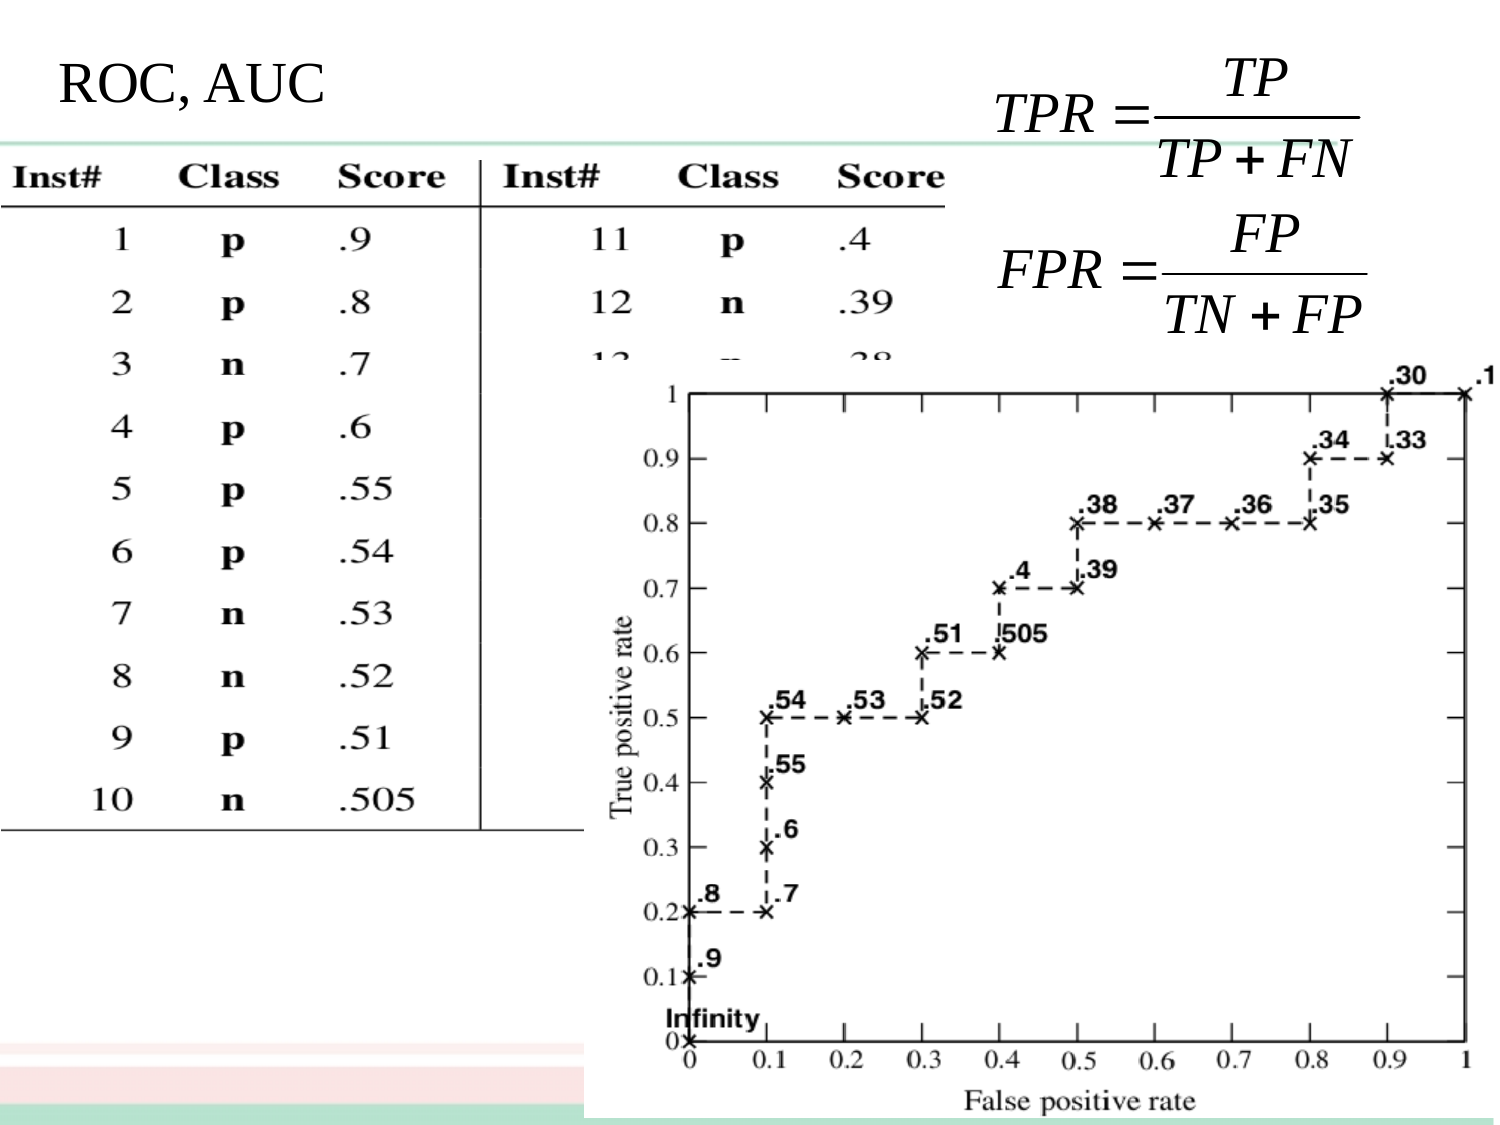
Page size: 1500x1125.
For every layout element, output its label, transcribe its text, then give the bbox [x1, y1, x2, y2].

text_box ROC, AUC [58, 43, 327, 96]
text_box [986, 197, 1381, 346]
picture [0, 98, 1500, 1125]
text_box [987, 40, 1371, 190]
